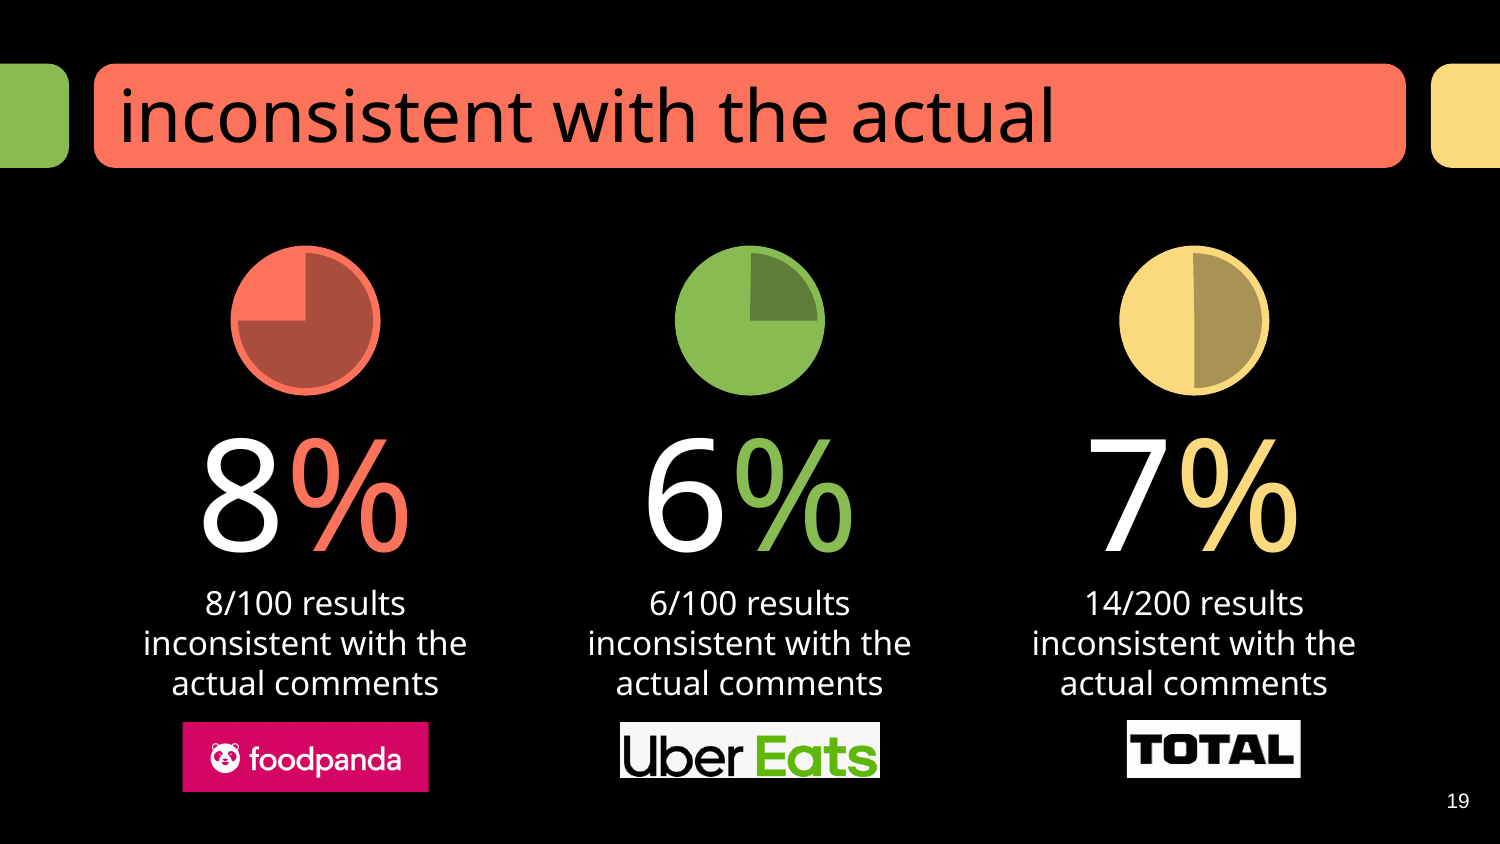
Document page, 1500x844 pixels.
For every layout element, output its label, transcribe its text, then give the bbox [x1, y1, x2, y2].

subtitle 6/100 results inconsistent with the actual comments [562, 582, 938, 672]
text_box [750, 253, 818, 321]
title 6% [562, 421, 938, 558]
subtitle 14/200 results inconsistent with the actual comments [1006, 582, 1382, 672]
text_box [1119, 245, 1270, 396]
text_box [230, 245, 381, 396]
title 7% [1006, 421, 1382, 558]
picture [1126, 720, 1302, 779]
picture [620, 722, 880, 779]
title inconsistent with the actual comments [118, 69, 1382, 145]
text_box 19 [1431, 780, 1485, 821]
text_box [1193, 253, 1262, 389]
text_box [674, 245, 825, 396]
text_box [238, 253, 374, 389]
picture [182, 722, 429, 793]
title 8% [118, 421, 494, 558]
subtitle 8/100 results inconsistent with the actual comments [118, 582, 494, 703]
